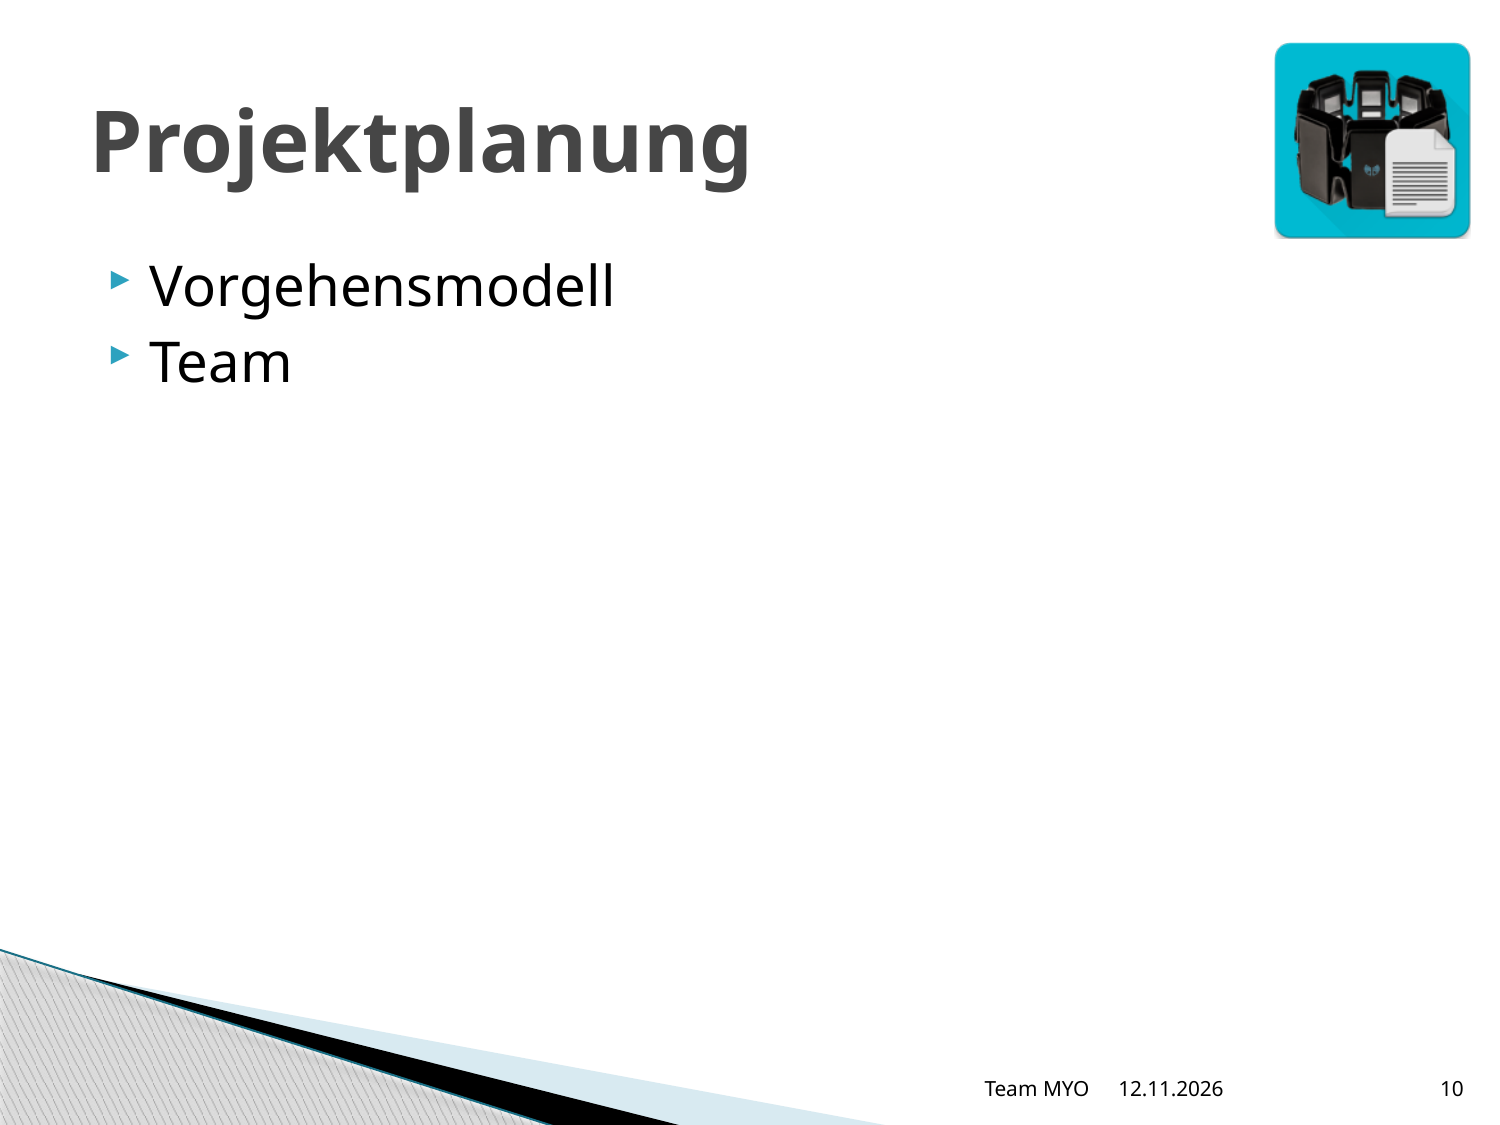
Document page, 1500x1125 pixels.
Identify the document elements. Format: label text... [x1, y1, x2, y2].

slide_number 10 [1418, 1051, 1479, 1112]
list Vorgehensmodell Team [75, 243, 1425, 986]
footer Team MYO [718, 1051, 1105, 1112]
title Projektplanung [75, 45, 1271, 233]
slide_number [1105, 1051, 1418, 1112]
picture [1273, 42, 1471, 240]
